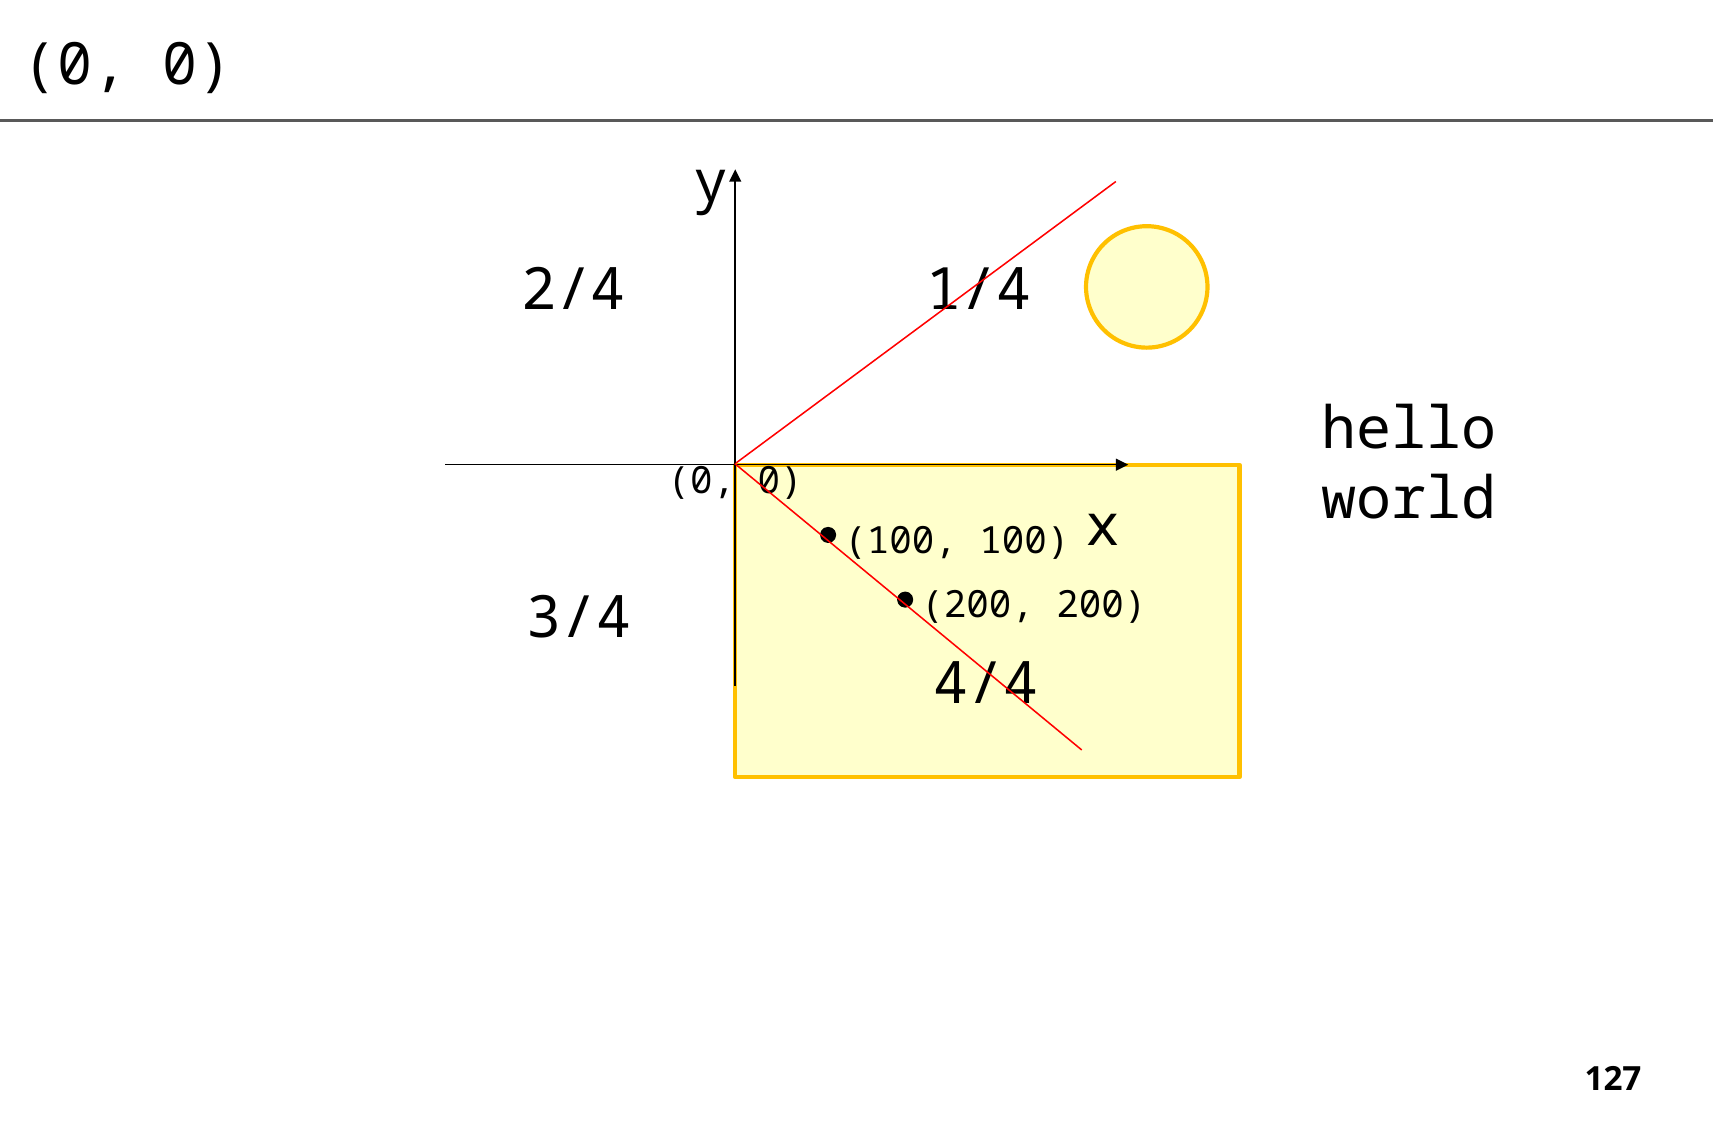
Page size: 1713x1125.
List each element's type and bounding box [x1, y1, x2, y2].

text_box [1306, 382, 1512, 538]
text_box [506, 243, 641, 329]
text_box [511, 571, 647, 657]
text_box [445, 135, 1242, 779]
text_box [8, 19, 248, 104]
